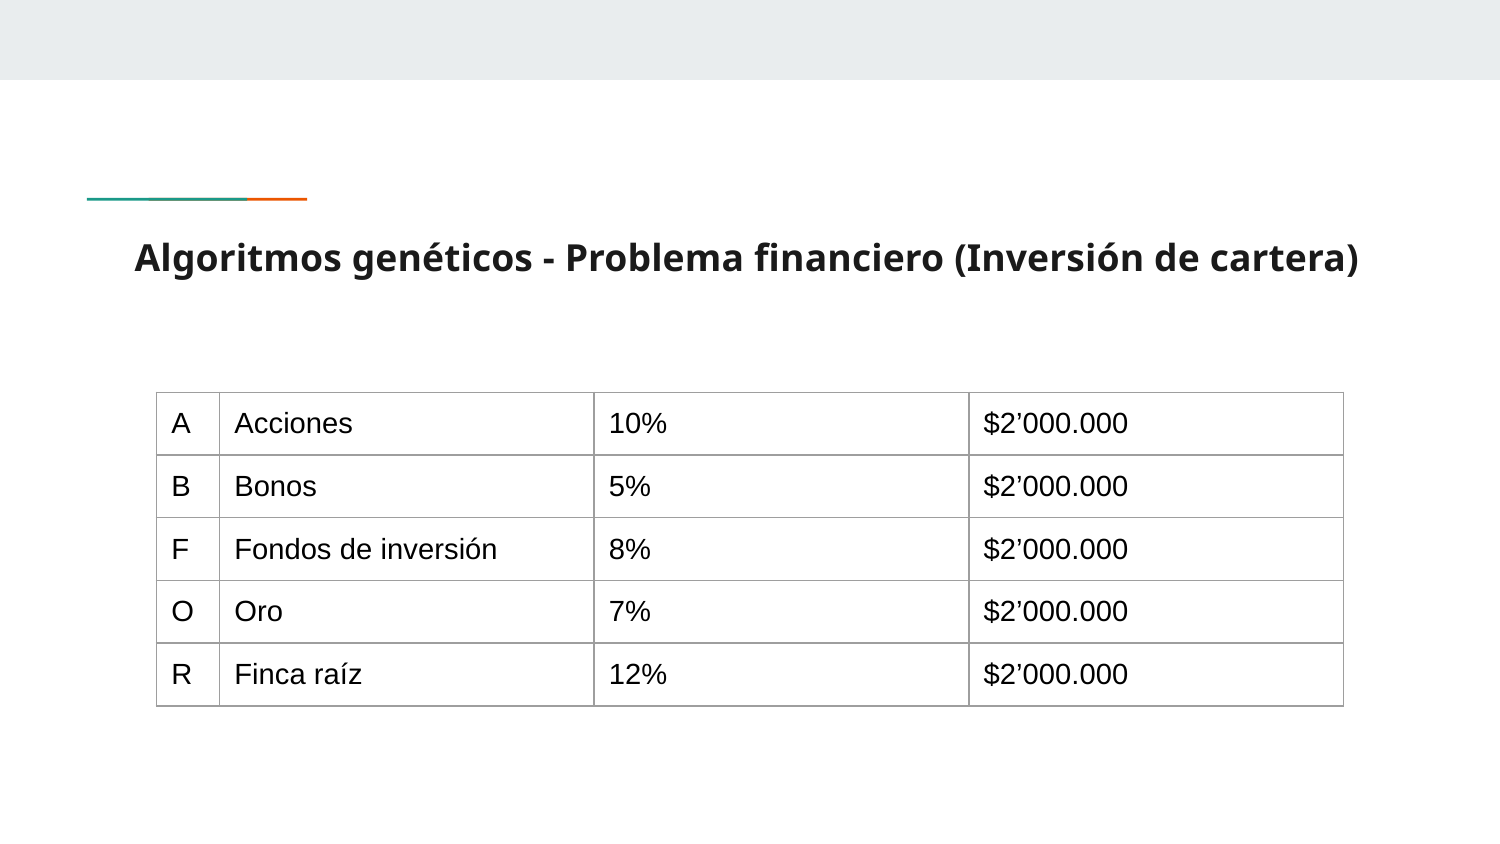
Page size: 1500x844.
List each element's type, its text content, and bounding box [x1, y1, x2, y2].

table_cell $2’000.000 [970, 644, 1343, 705]
table_cell 8% [595, 518, 968, 580]
table_cell F [157, 518, 219, 580]
table_header 10% [595, 393, 968, 454]
table_cell 7% [595, 581, 968, 642]
table_cell R [157, 644, 219, 705]
table_cell Oro [220, 581, 593, 642]
table_header $2’000.000 [970, 393, 1343, 454]
table_cell B [157, 456, 219, 517]
table_cell $2’000.000 [970, 456, 1343, 517]
table_header Acciones [220, 393, 593, 454]
table_cell Finca raíz [220, 644, 593, 705]
table_cell $2’000.000 [970, 518, 1343, 580]
title Algoritmos genéticos - Problema financiero (Inversión de cartera) [119, 216, 1381, 305]
table_cell 5% [595, 456, 968, 517]
table_cell $2’000.000 [970, 581, 1343, 642]
table_cell 12% [595, 644, 968, 705]
table_cell Fondos de inversión [220, 518, 593, 580]
table_header A [157, 393, 219, 454]
table_cell Bonos [220, 456, 593, 517]
table_cell O [157, 581, 219, 642]
